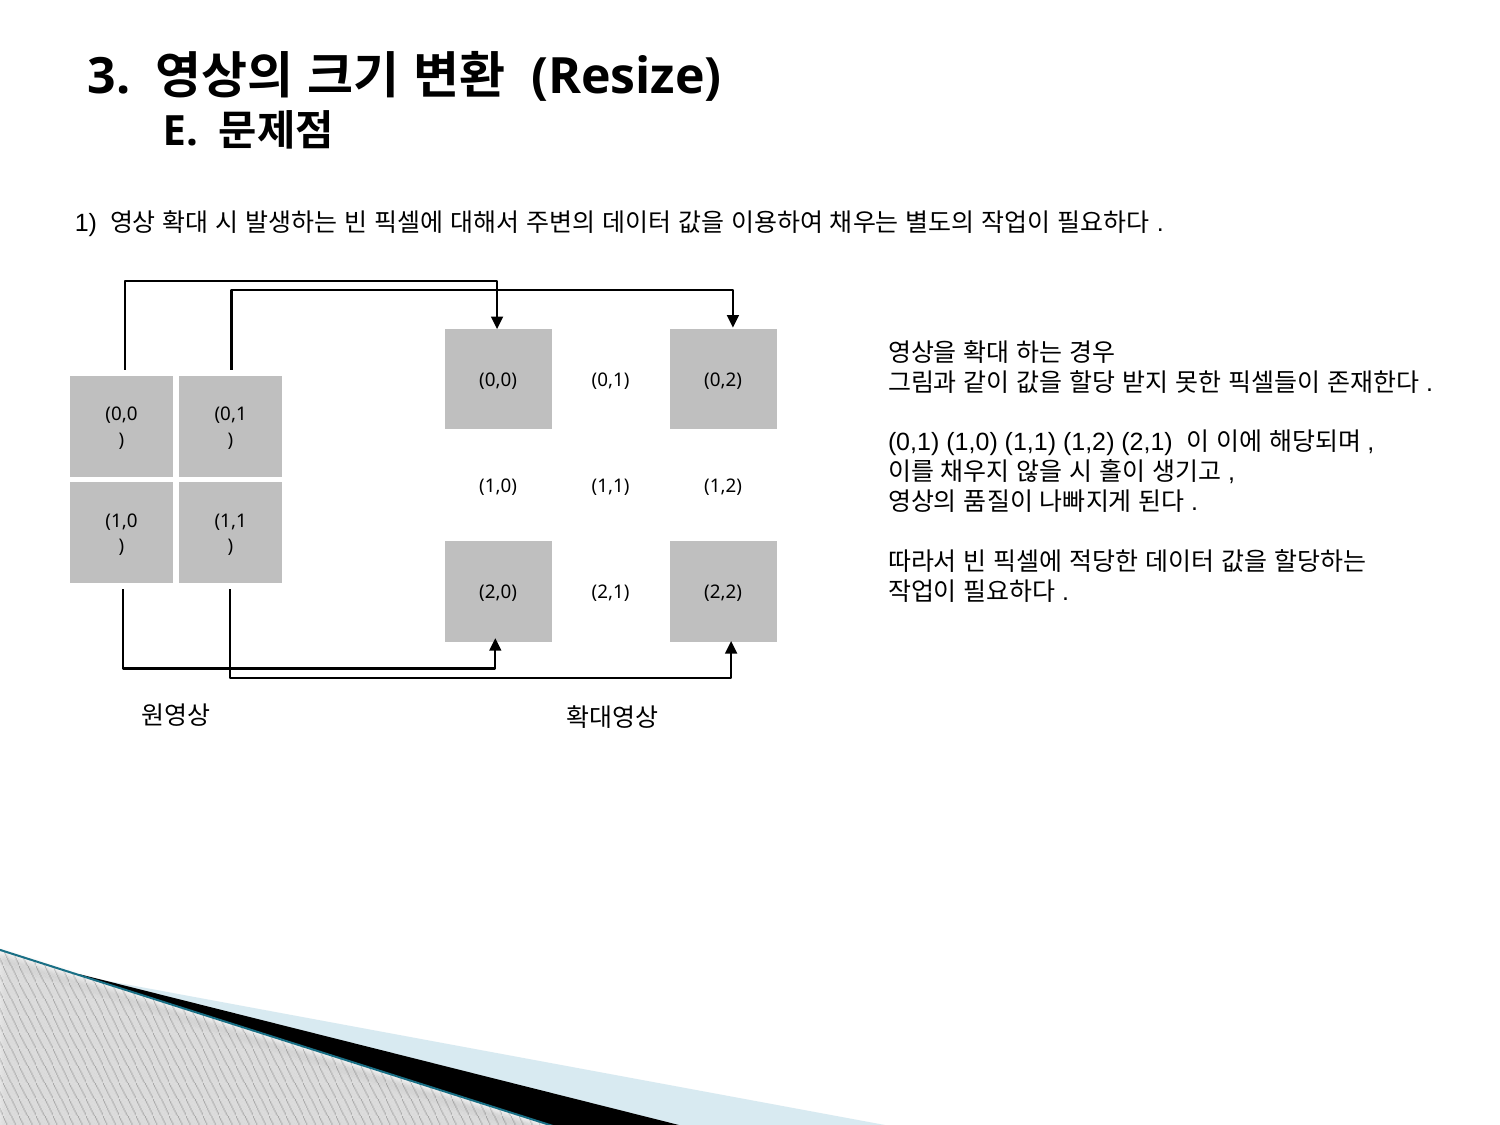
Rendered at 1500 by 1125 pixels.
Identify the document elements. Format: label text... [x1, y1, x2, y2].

table_cell (2,0) [445, 541, 552, 620]
table_cell (1,1) [557, 435, 664, 536]
text_box 영상을 확대 하는 경우 그림과 같이 값을 할당 받지 못한 픽셀들이 존재한다. (0,1) (1,0) (1,1) (1,2) (2,1) 이 이에 해당되며, 이를 채우지 않을 시 홀이 생기고, 영상의 품질이 나빠지게 된다. 따라서 빈 픽셀에 적당한 데이터 값을 할당하는 작업이 필요하다. [873, 328, 1449, 613]
table_header (0,0) [70, 376, 173, 477]
table_cell (2,1) [557, 541, 664, 633]
text_box [119, 589, 509, 673]
text_box [225, 589, 745, 683]
text_box 원영상 [126, 692, 226, 737]
table_cell (1,2) [670, 435, 777, 536]
text_box [233, 286, 747, 394]
text_box 확대영상 [551, 694, 674, 739]
table_cell (2,2) [670, 541, 777, 642]
text_box [120, 276, 511, 370]
table_cell (1,0) [445, 435, 552, 536]
table_header (0,0) [445, 355, 552, 429]
table_header (0,1) [179, 376, 282, 477]
table_cell (1,1) [179, 482, 282, 583]
table_header (0,2) [670, 329, 777, 429]
table_header (0,1) [557, 338, 664, 429]
text_box 3. 영상의 크기 변환 (Resize) E. 문제점 [72, 36, 750, 162]
table_cell (1,0) [70, 482, 173, 583]
text_box 1) 영상 확대 시 발생하는 빈 픽셀에 대해서 주변의 데이터 값을 이용하여 채우는 별도의 작업이 필요하다. [60, 184, 1454, 245]
